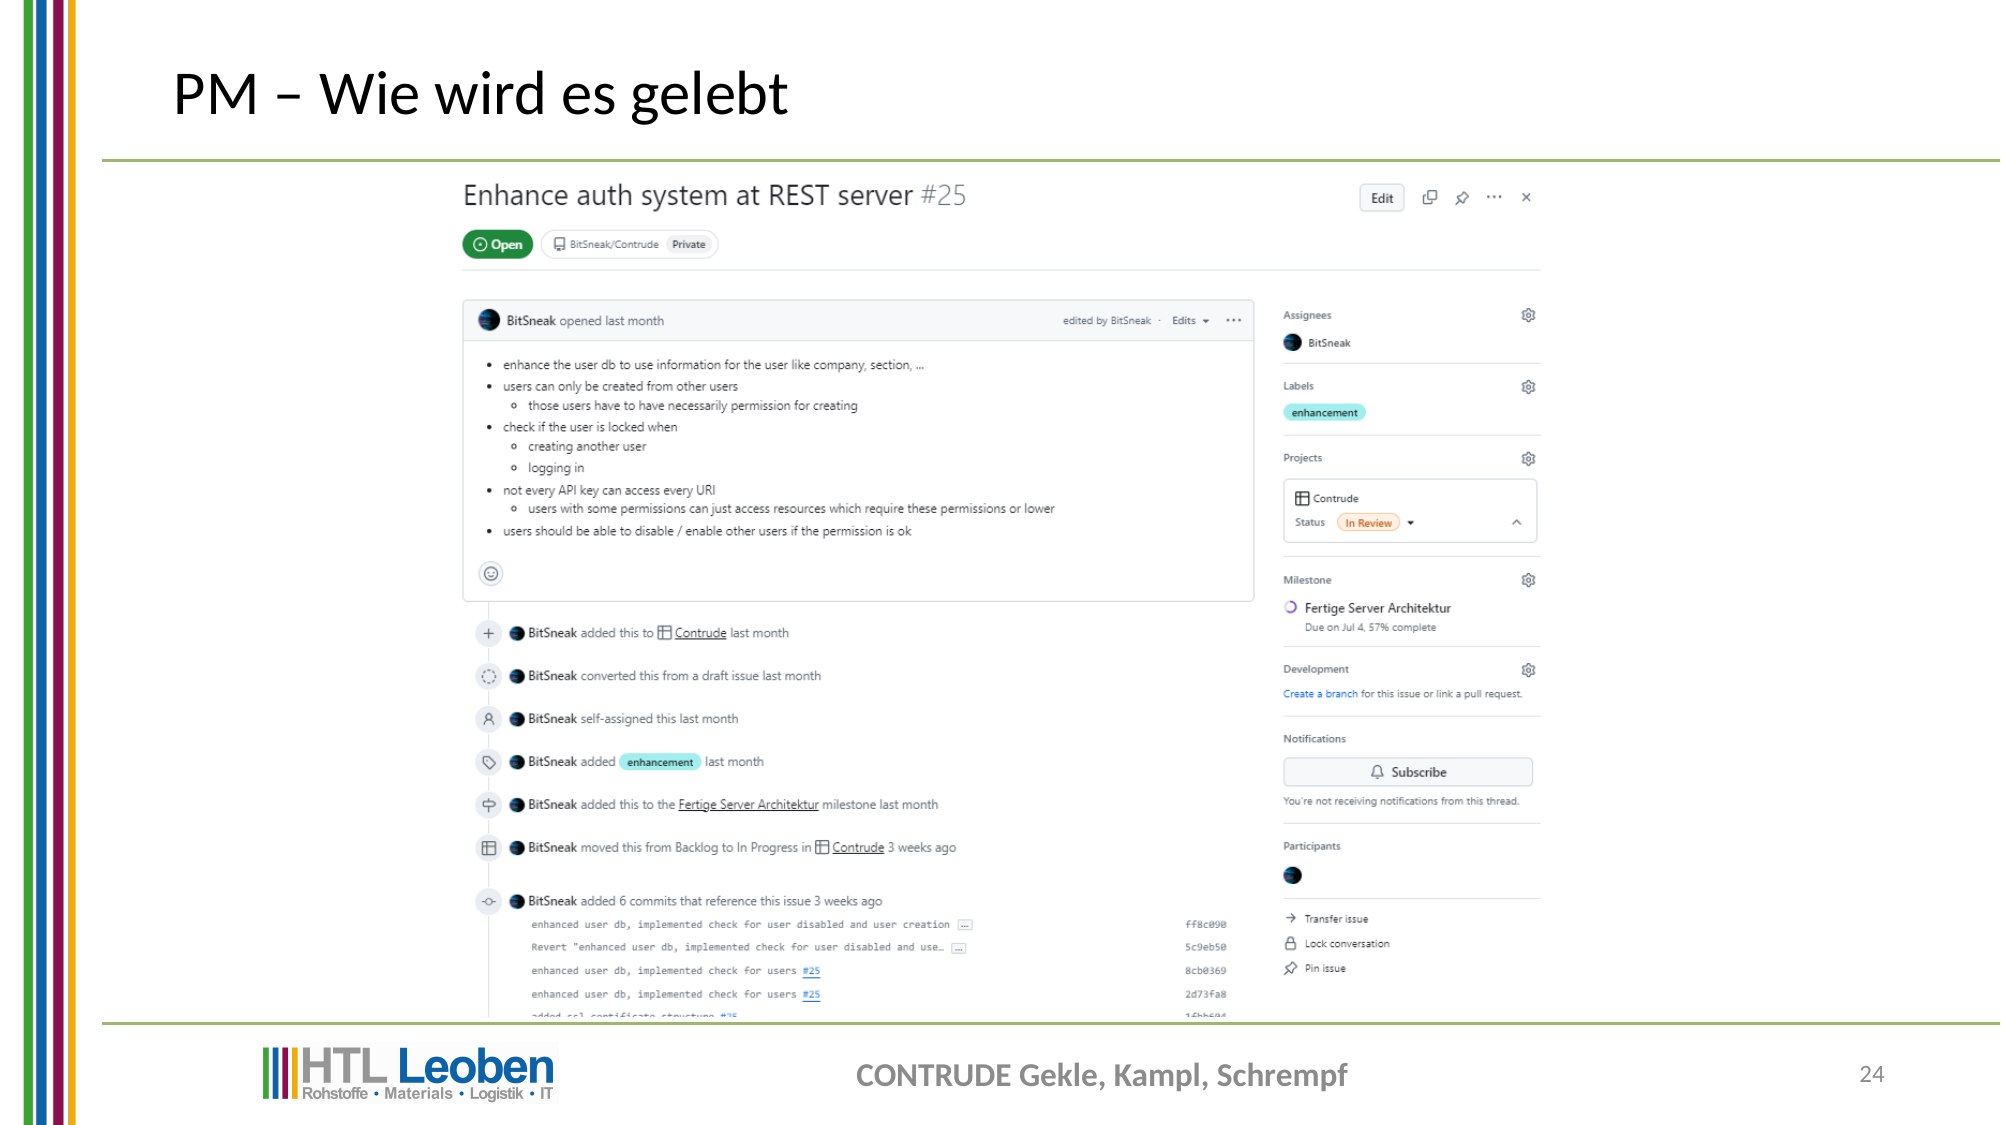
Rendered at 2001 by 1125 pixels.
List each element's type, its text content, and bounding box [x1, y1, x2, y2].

slide_number 24 [1433, 1042, 1900, 1103]
picture [454, 174, 1545, 1018]
title PM – Wie wird es gelebt [158, 30, 1844, 149]
footer CONTRUDE Gekle, Kampl, Schrempf [432, 1042, 1433, 1103]
picture [257, 1042, 559, 1104]
